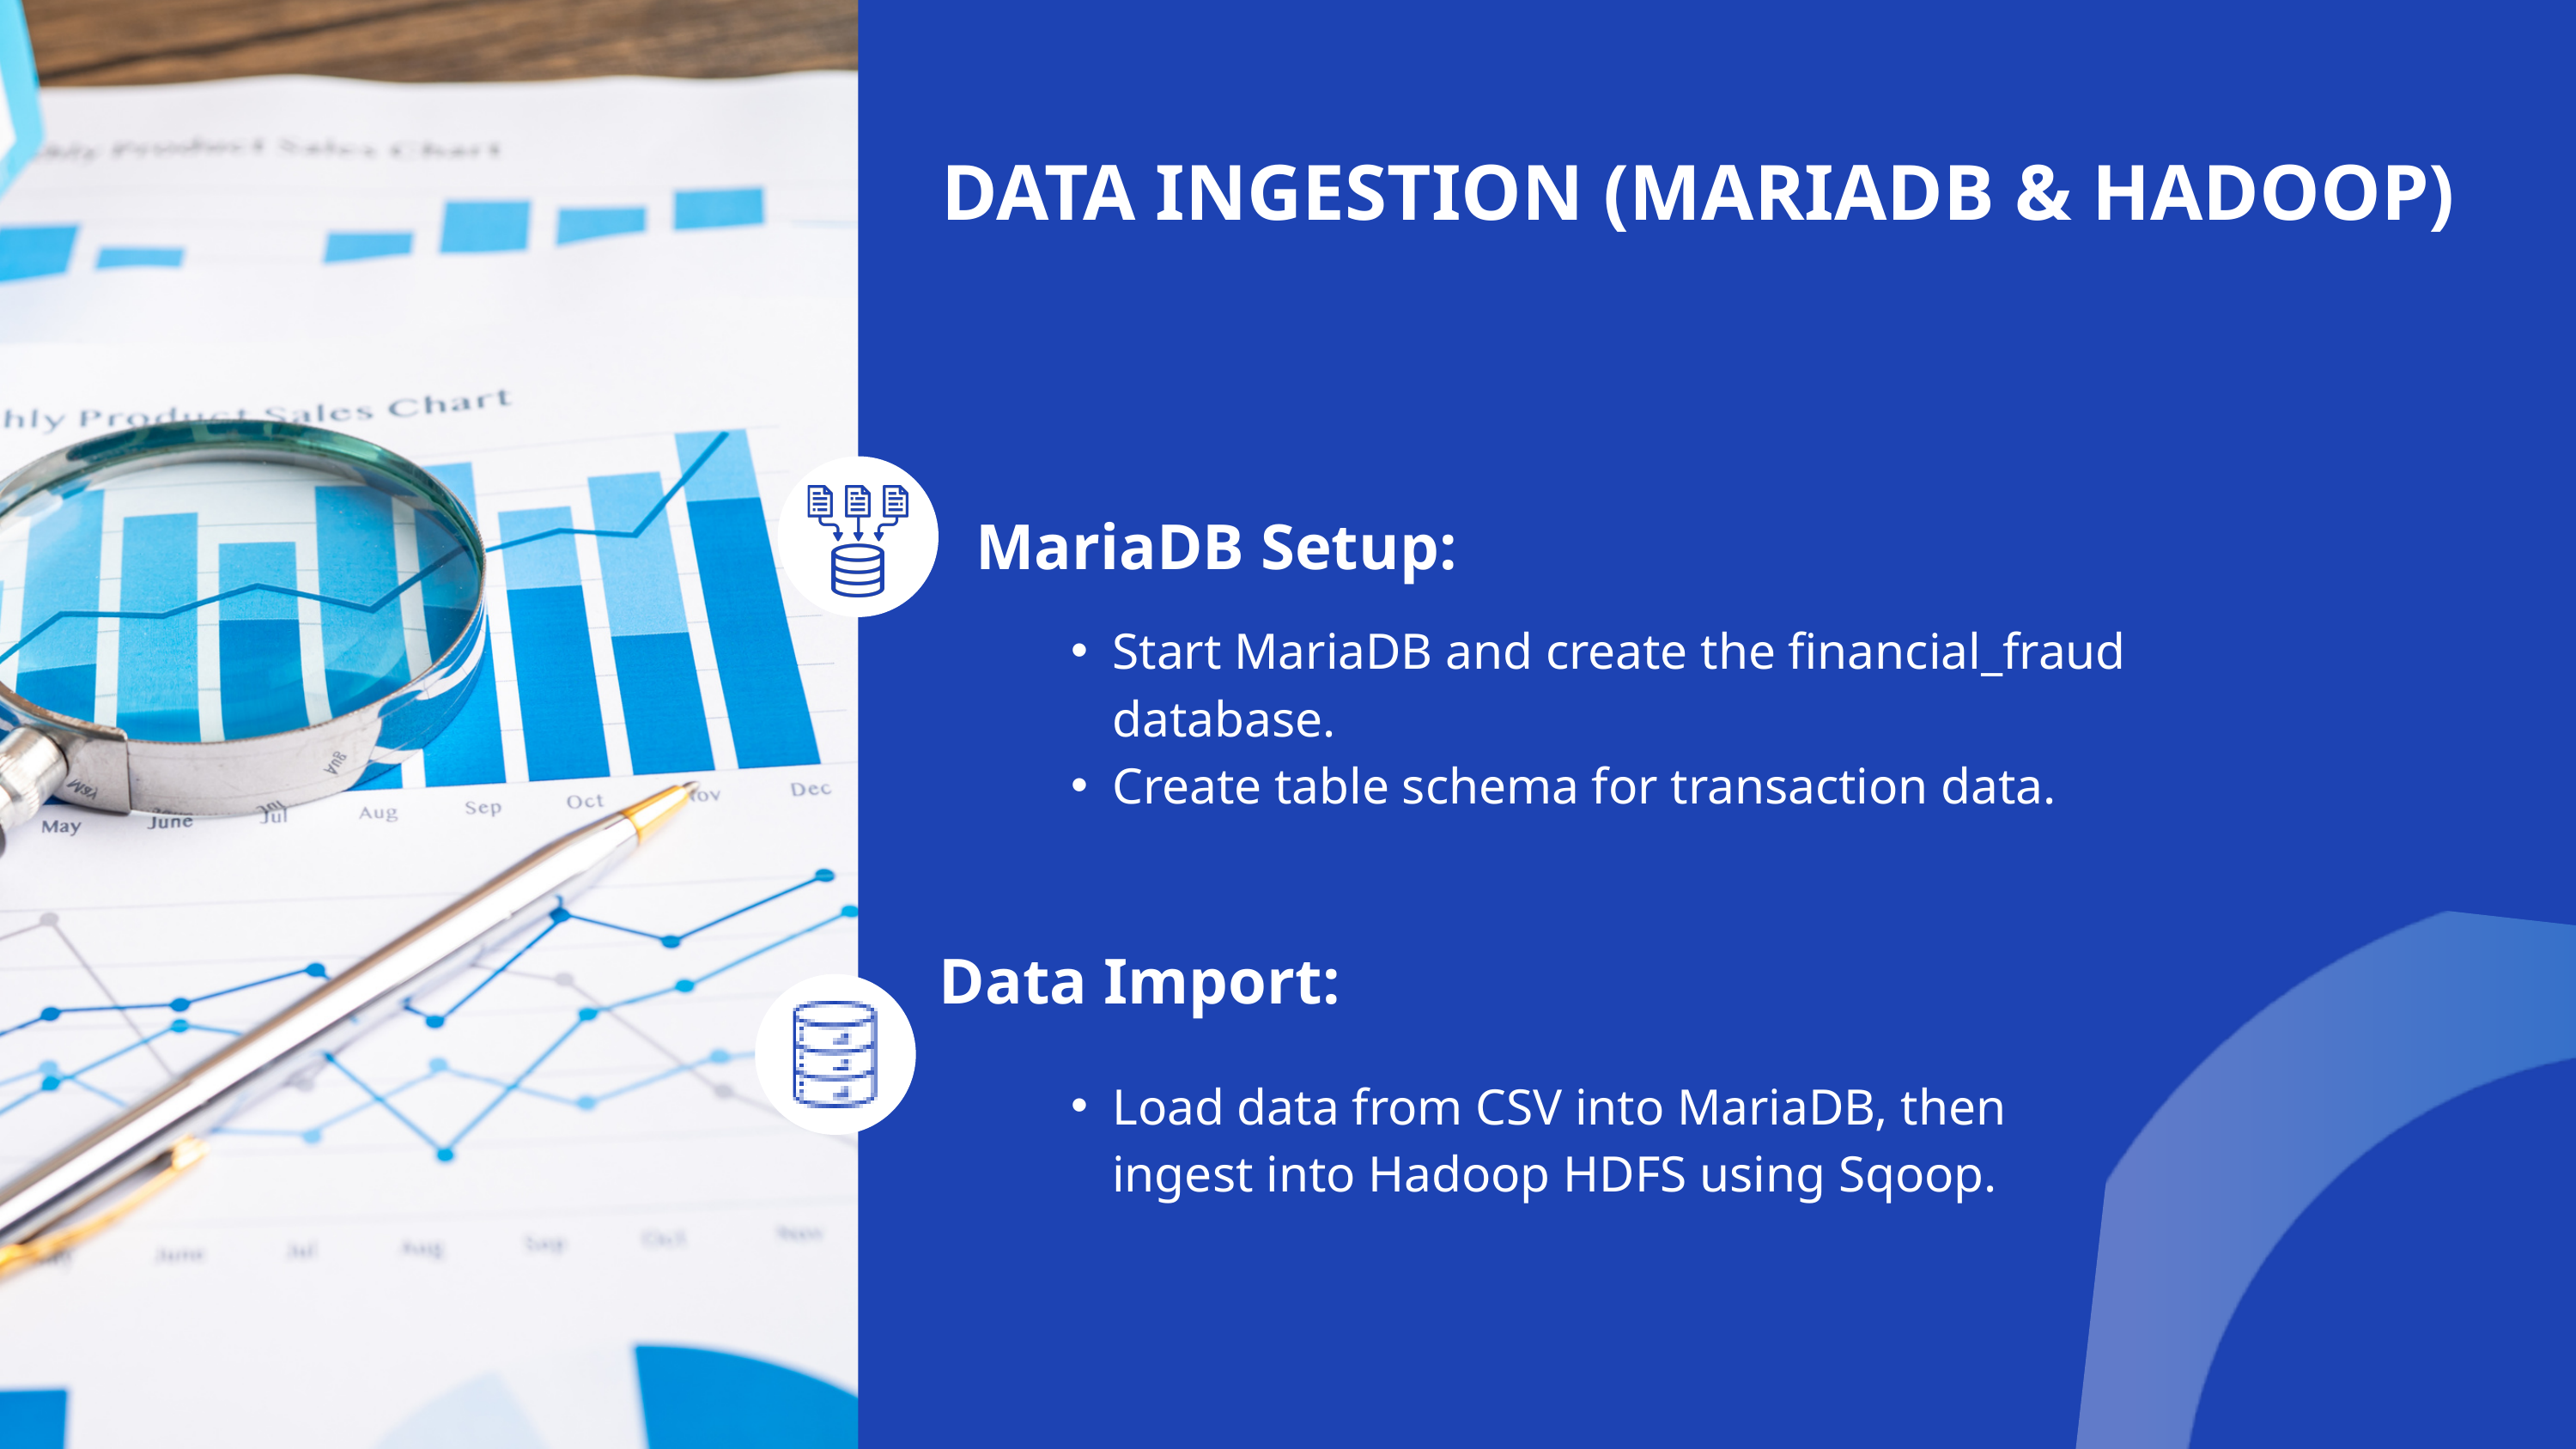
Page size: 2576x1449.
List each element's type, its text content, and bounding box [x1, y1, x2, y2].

text_box Data Import: [939, 931, 1560, 1017]
text_box Load data from CSV into MariaDB, then ingest into Hadoop HDFS using Sqoop. [1029, 1066, 2158, 1202]
text_box DATA INGESTION (MARIADB & HADOOP) [938, 143, 2460, 235]
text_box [777, 456, 939, 618]
text_box Start MariaDB and create the financial_fraud database. Create table schema for transaction data. [1029, 611, 2158, 815]
text_box [2075, 876, 2576, 1449]
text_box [755, 973, 916, 1136]
text_box [0, 0, 859, 1449]
text_box MariaDB Setup: [975, 496, 1596, 583]
